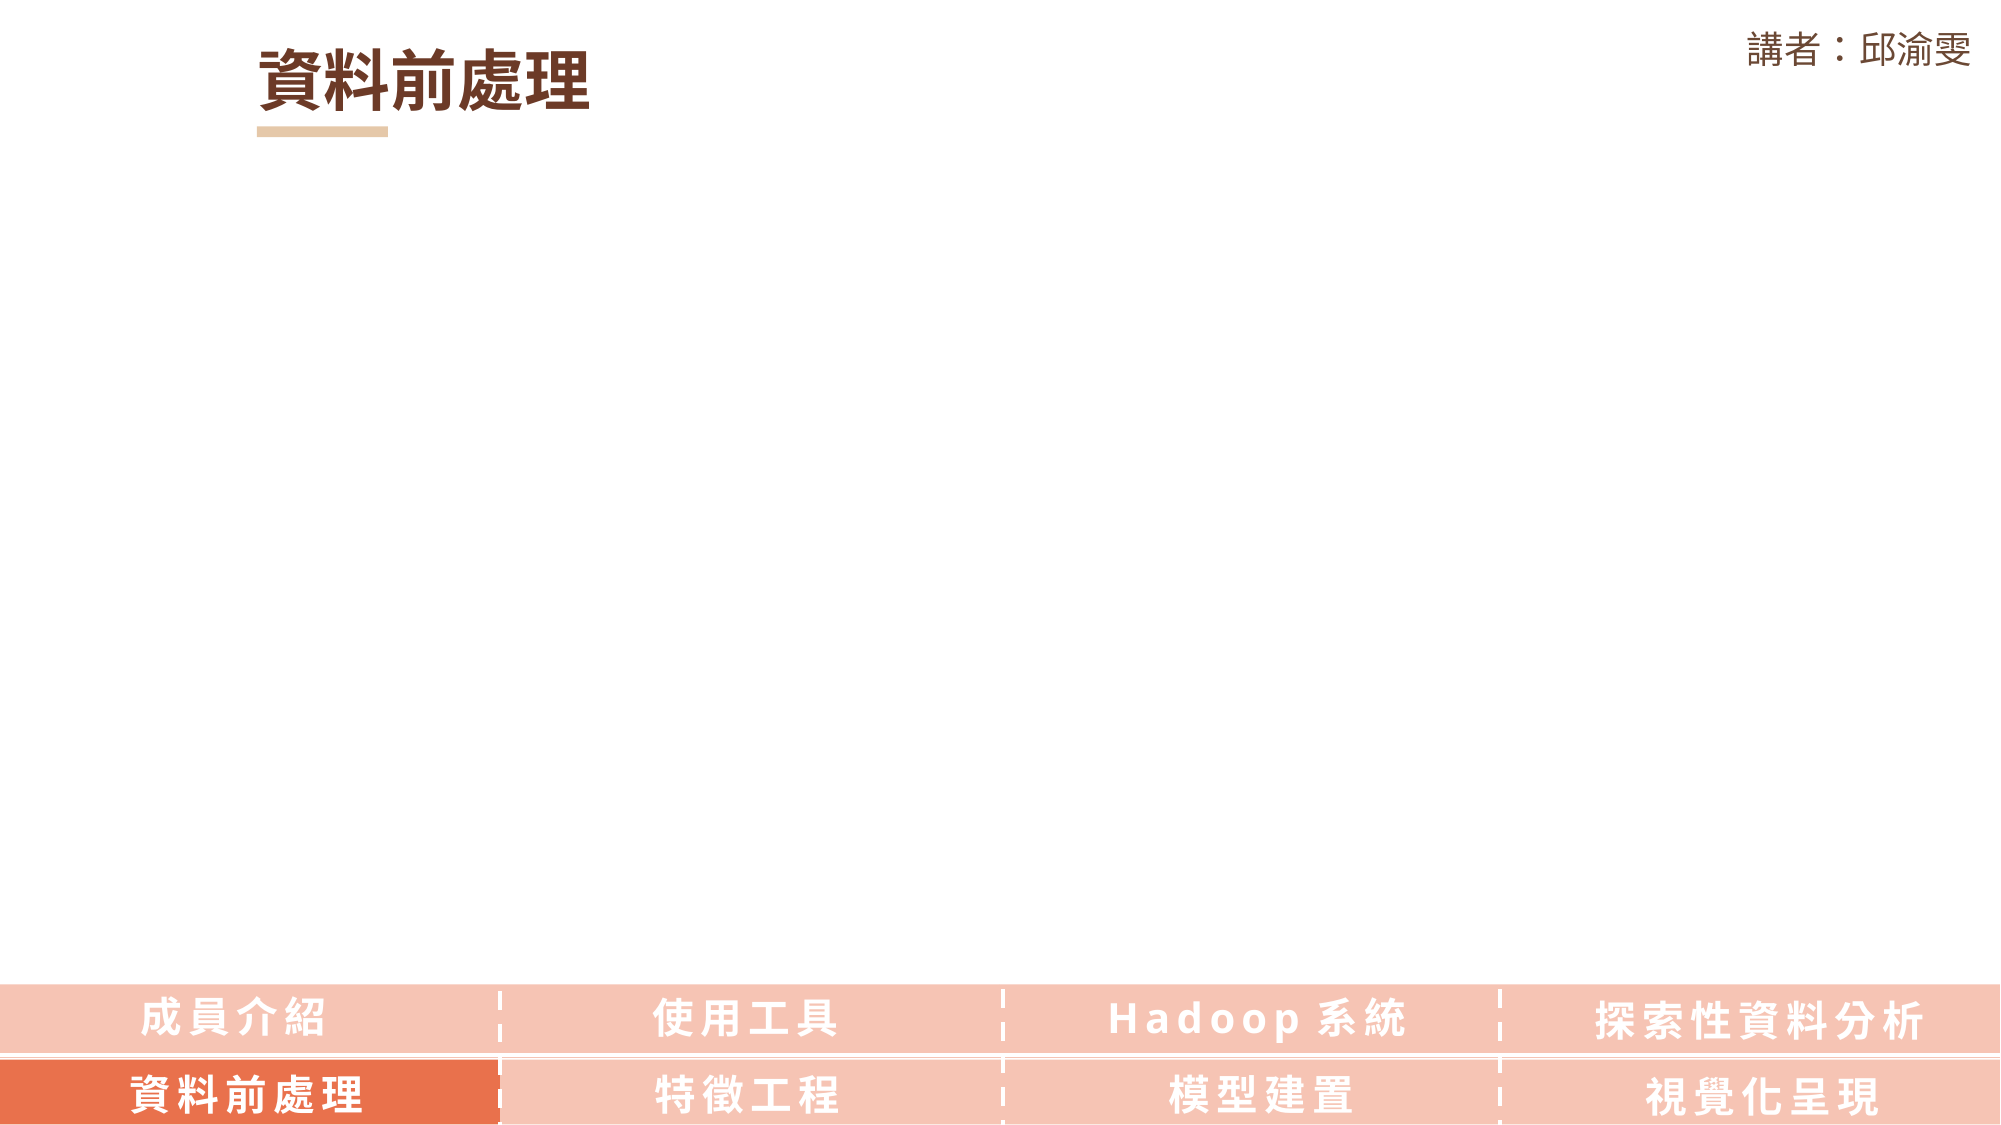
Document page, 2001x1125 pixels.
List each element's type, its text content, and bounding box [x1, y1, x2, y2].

text_box 資料前處理 [242, 31, 1756, 127]
text_box 講者：邱渝雯 [1732, 19, 1987, 79]
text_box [0, 956, 2000, 1125]
text_box [256, 127, 389, 138]
